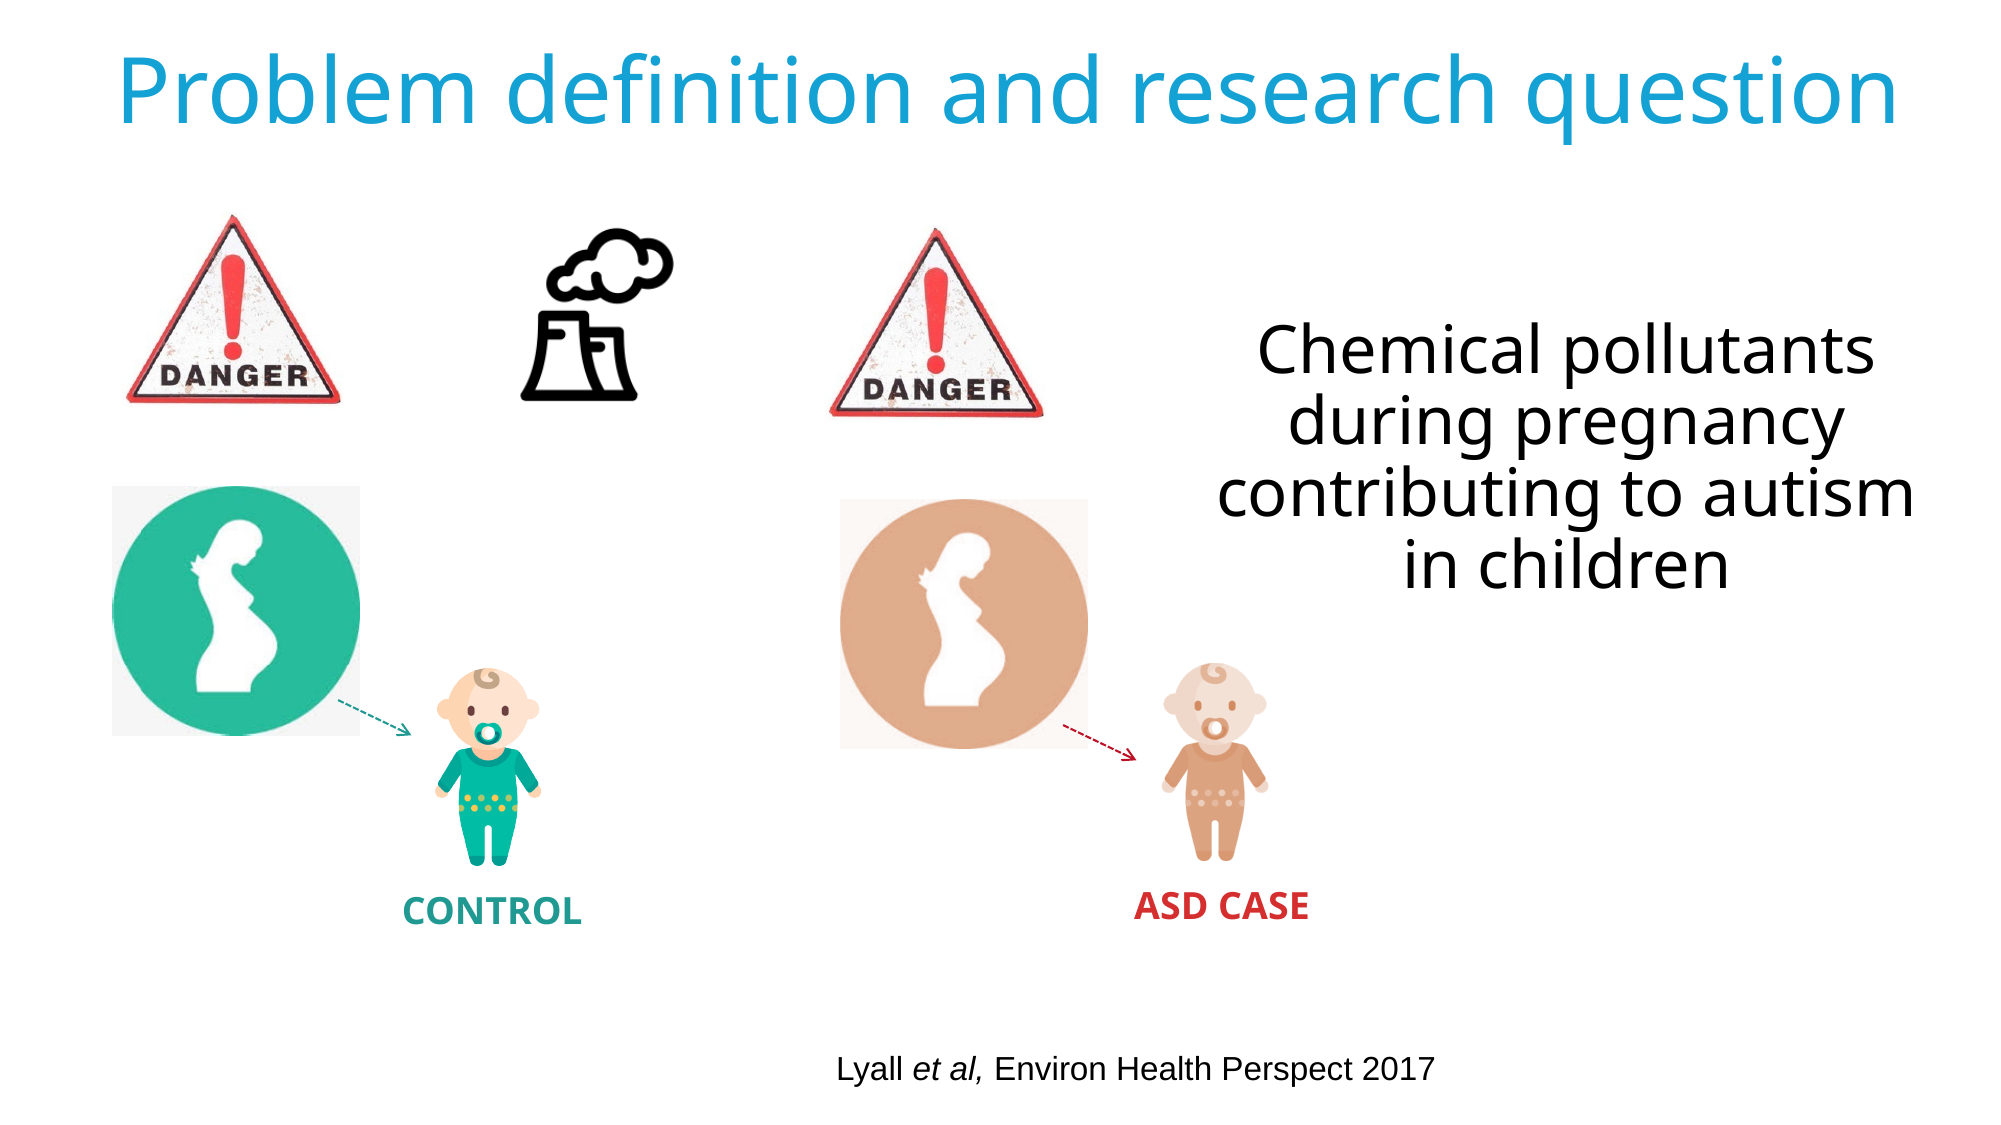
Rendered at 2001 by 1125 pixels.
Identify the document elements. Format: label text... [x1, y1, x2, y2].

text_box Problem definition and research question [101, 24, 1919, 150]
text_box Lyall et al, Environ Health Perspect 2017 [821, 1039, 1452, 1094]
text_box CONTROL [387, 880, 598, 940]
picture [817, 225, 1051, 431]
picture [114, 212, 348, 418]
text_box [338, 700, 389, 736]
title Chemical pollutants during pregnancy contributing to autism in children [1183, 350, 1951, 569]
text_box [1063, 725, 1115, 761]
picture [389, 668, 587, 866]
text_box ASD CASE [1119, 874, 1325, 935]
picture [1115, 663, 1314, 861]
picture [840, 499, 1088, 749]
picture [492, 209, 701, 419]
picture [112, 486, 360, 736]
